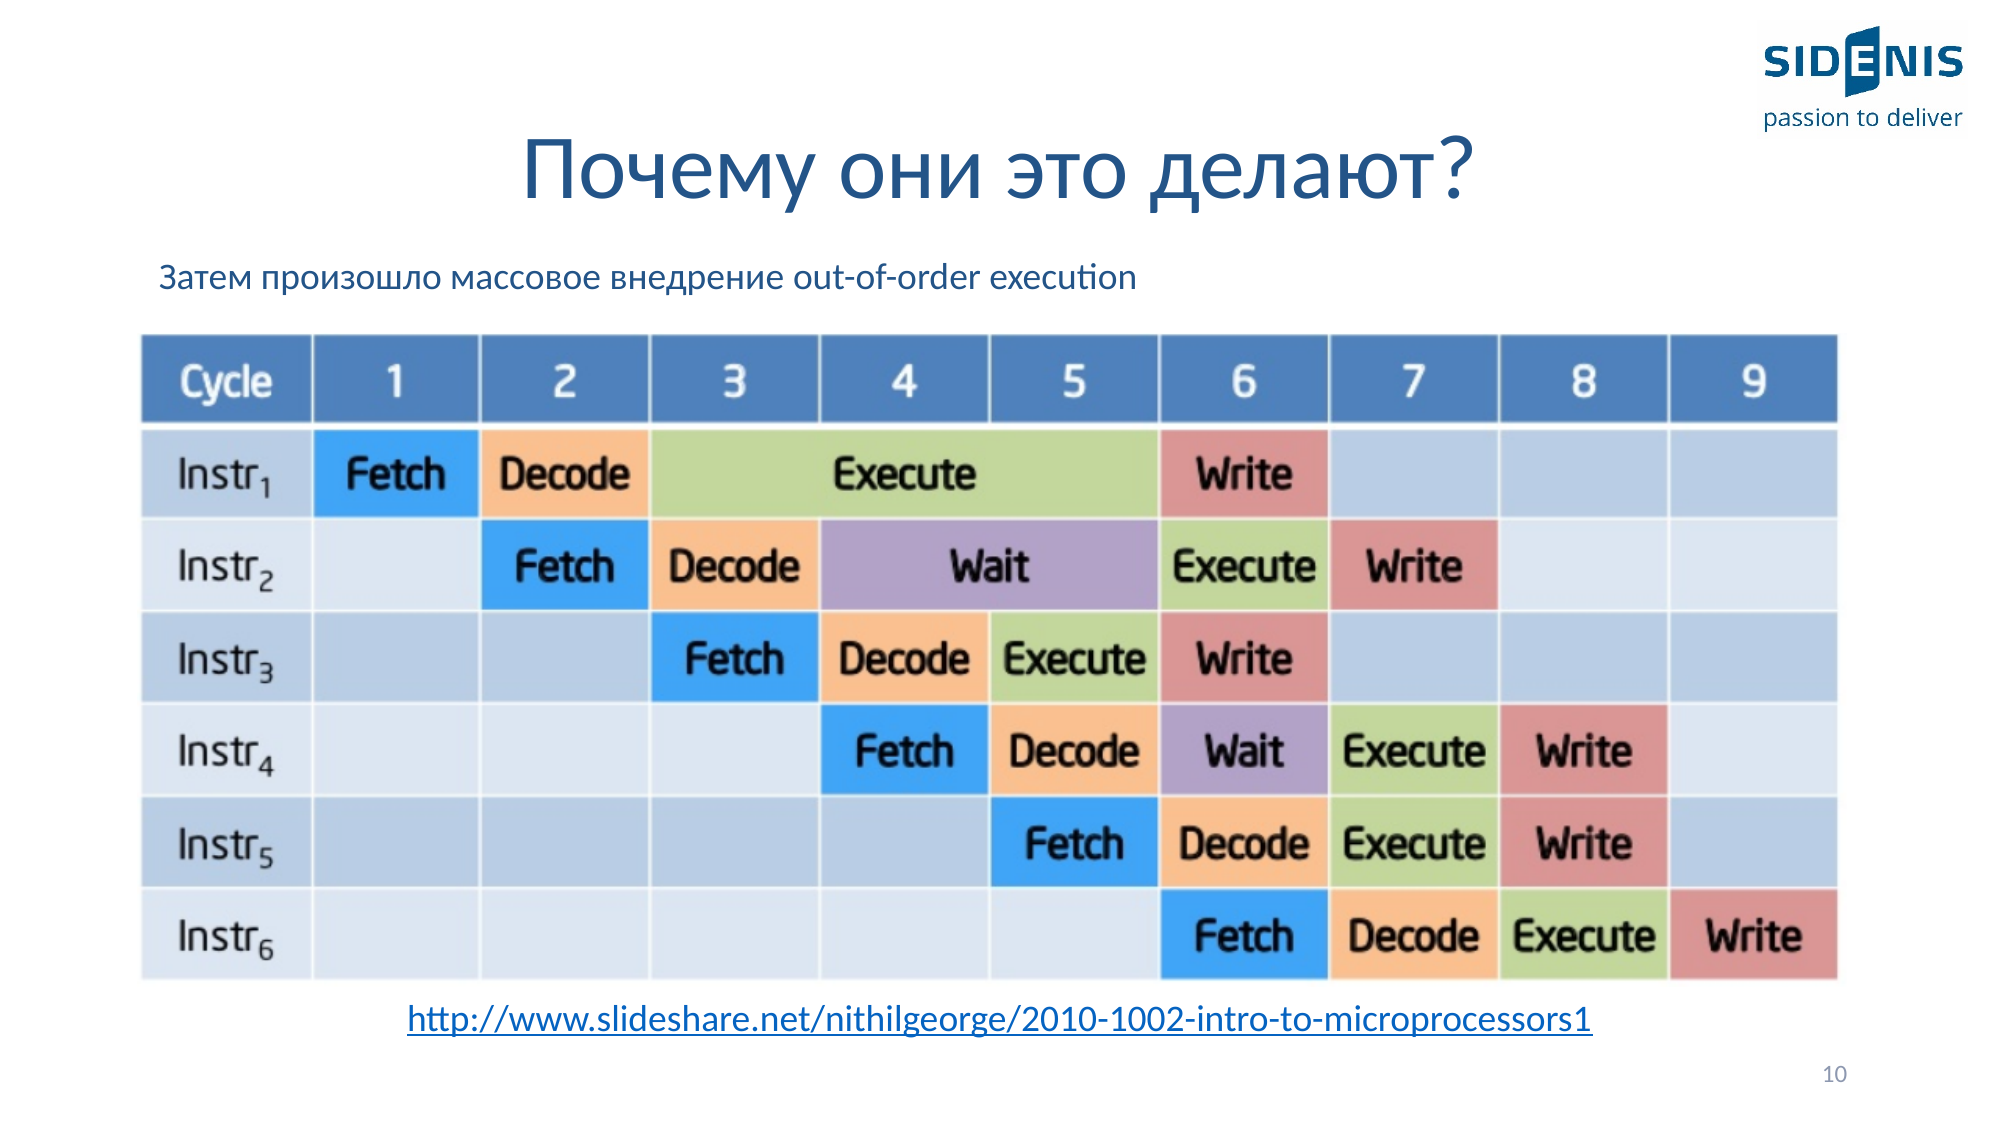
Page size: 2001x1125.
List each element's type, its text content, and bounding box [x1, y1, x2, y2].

title Почему они это делают? [137, 59, 1863, 278]
picture [1757, 20, 1968, 139]
text_box Затем произошло массовое внедрение out-of-order execution [144, 244, 1153, 305]
text_box http://www.slideshare.net/nithilgeorge/2010-1002-intro-to-microprocessors1 [392, 987, 1608, 1047]
slide_number 10 [1412, 1042, 1863, 1103]
picture [137, 333, 1847, 987]
